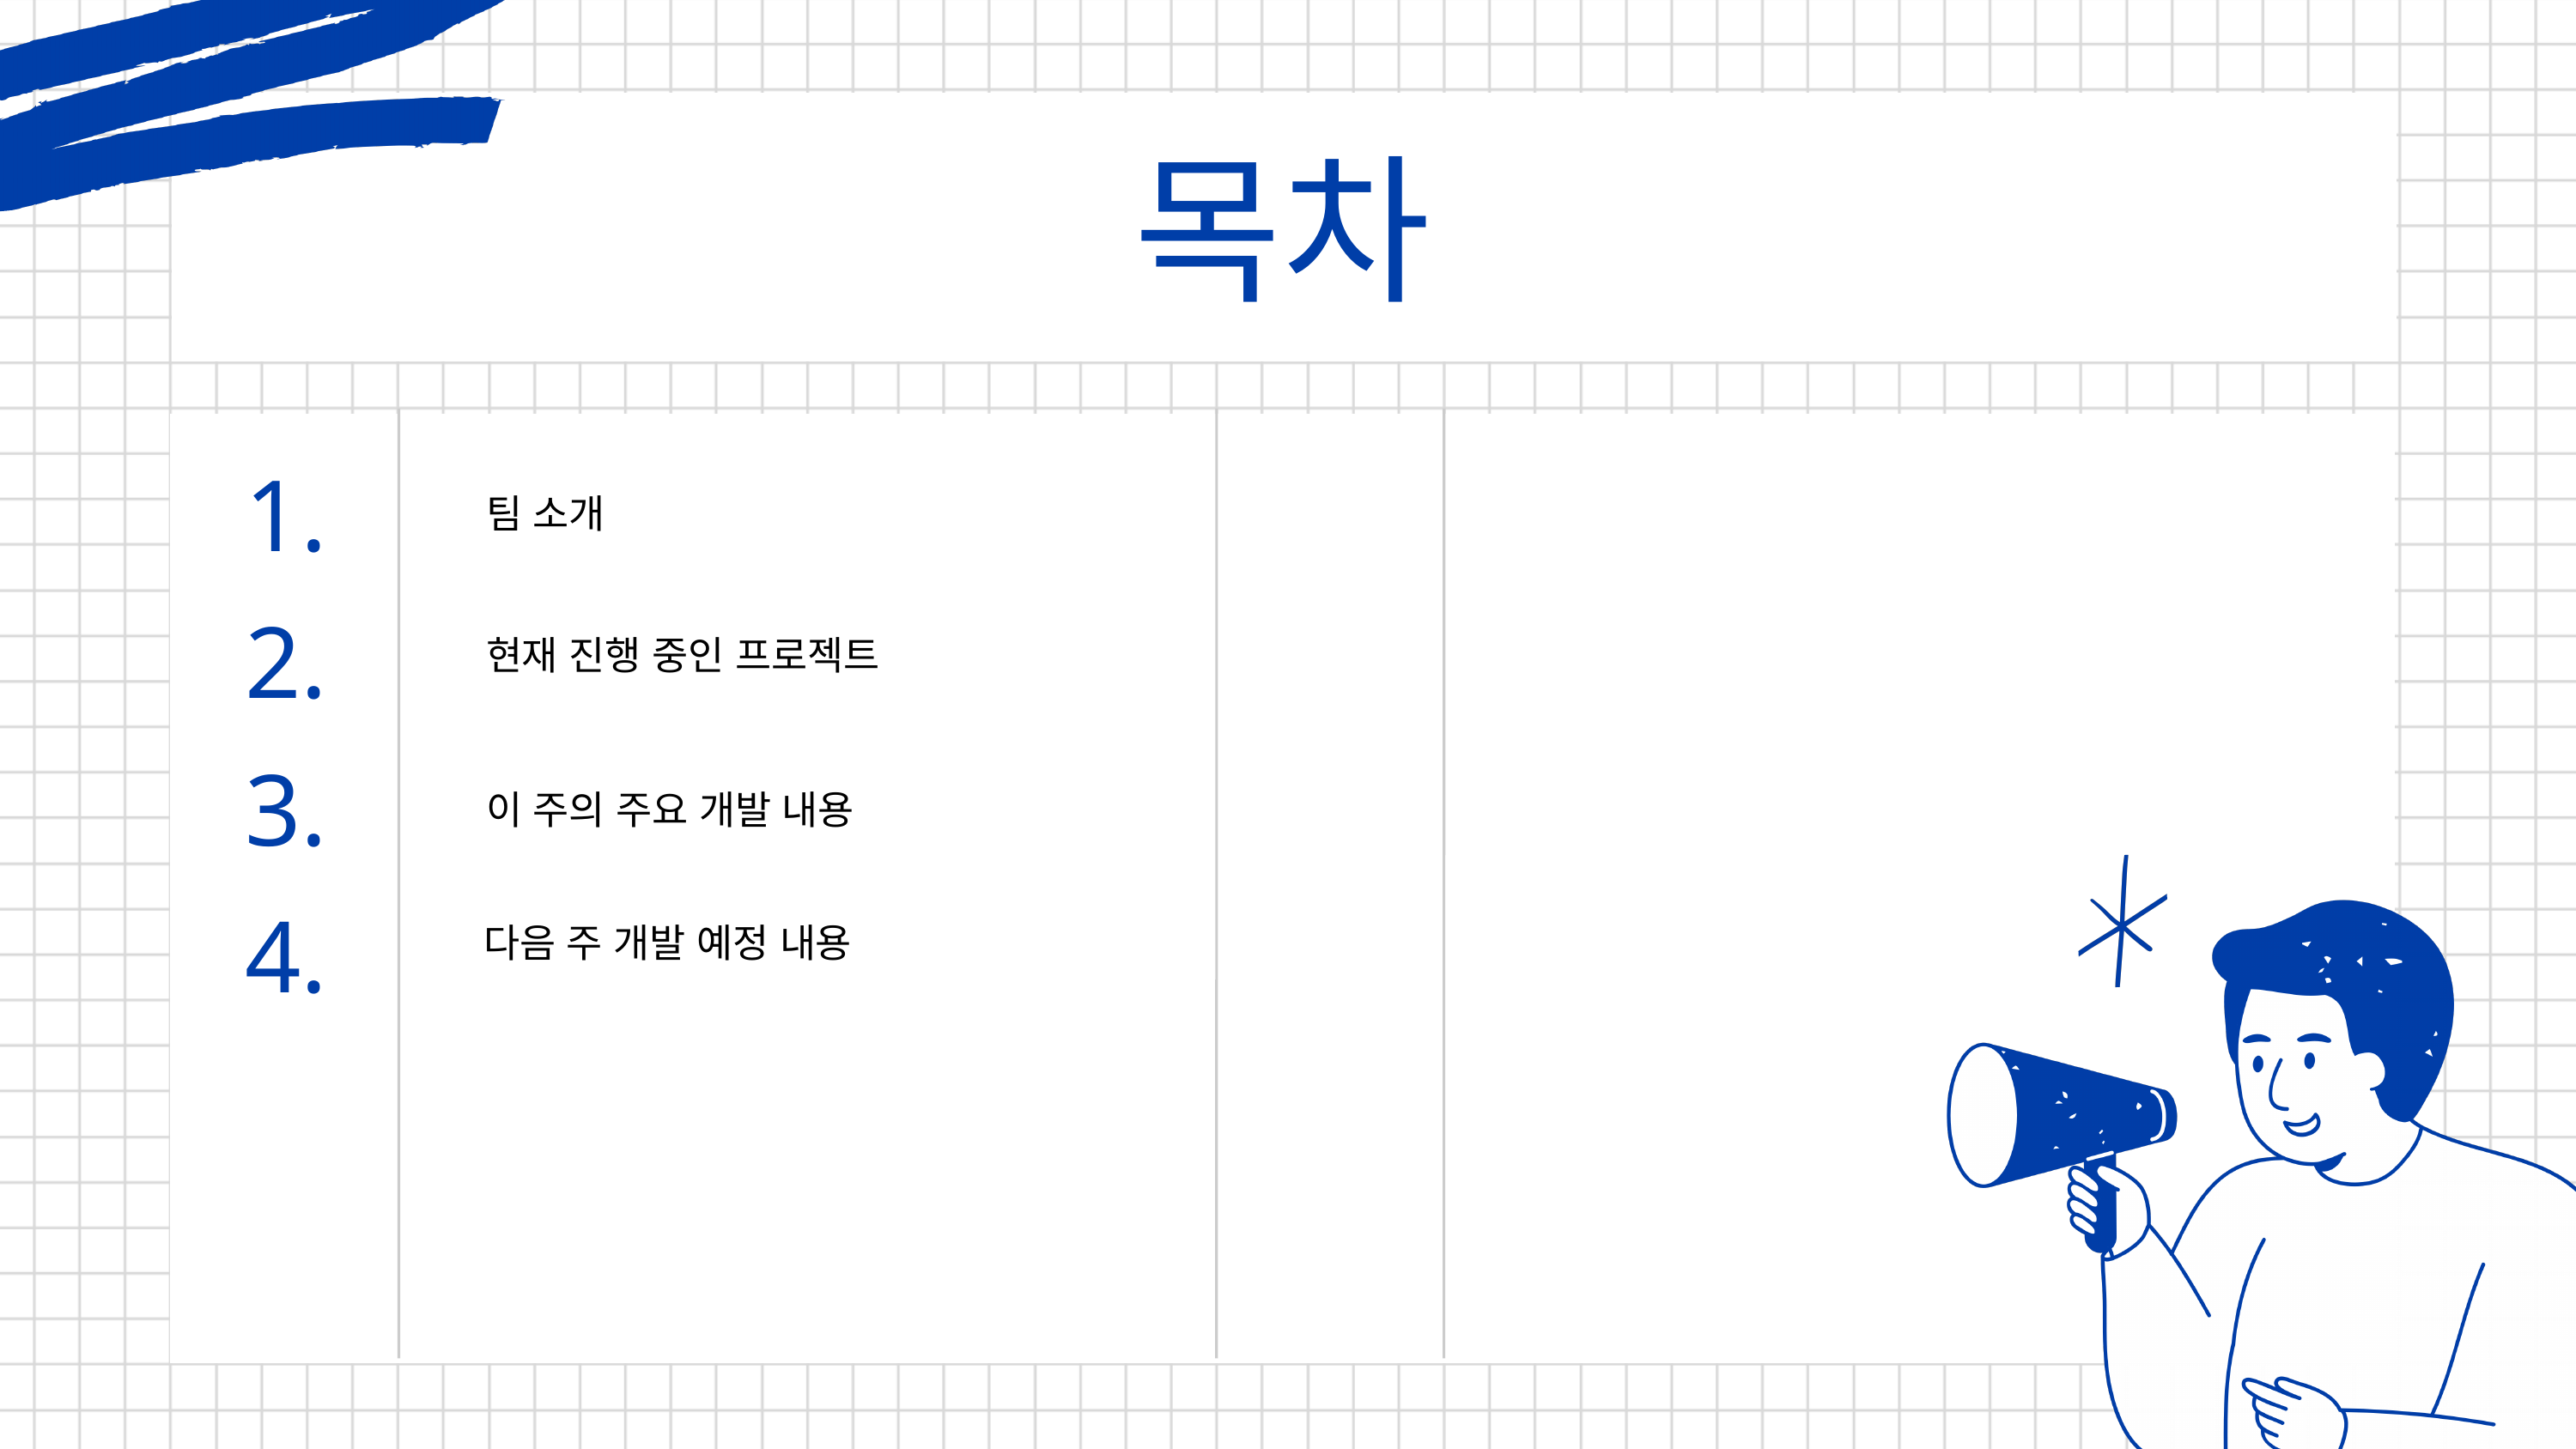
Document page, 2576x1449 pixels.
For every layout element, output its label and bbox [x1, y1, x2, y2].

text_box [483, 481, 1206, 1126]
text_box [1947, 852, 2576, 1449]
text_box [171, 92, 2397, 361]
text_box [0, 0, 2576, 1449]
text_box [169, 413, 2396, 1364]
text_box [0, 0, 548, 212]
